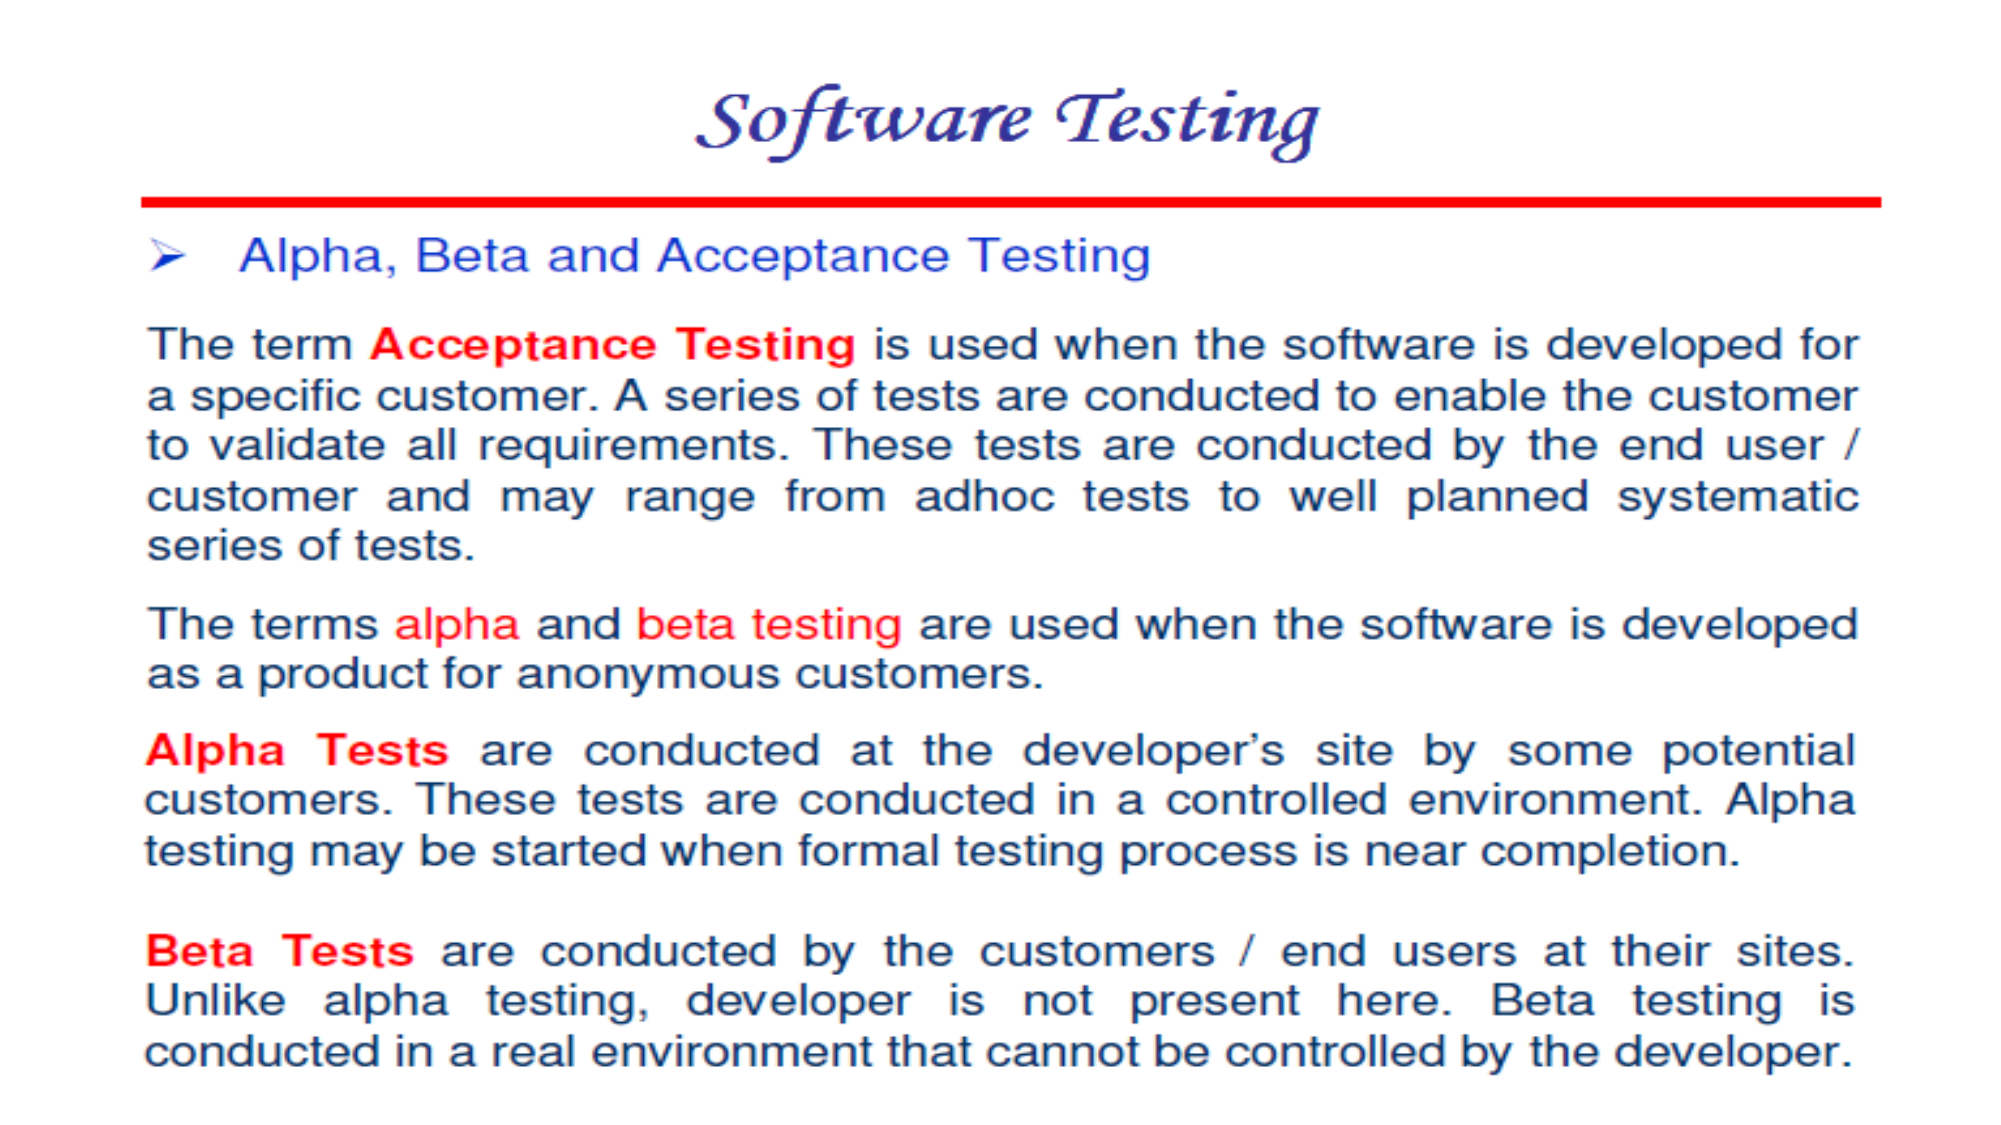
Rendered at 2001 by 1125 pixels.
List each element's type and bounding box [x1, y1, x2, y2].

picture [69, 48, 1937, 1099]
